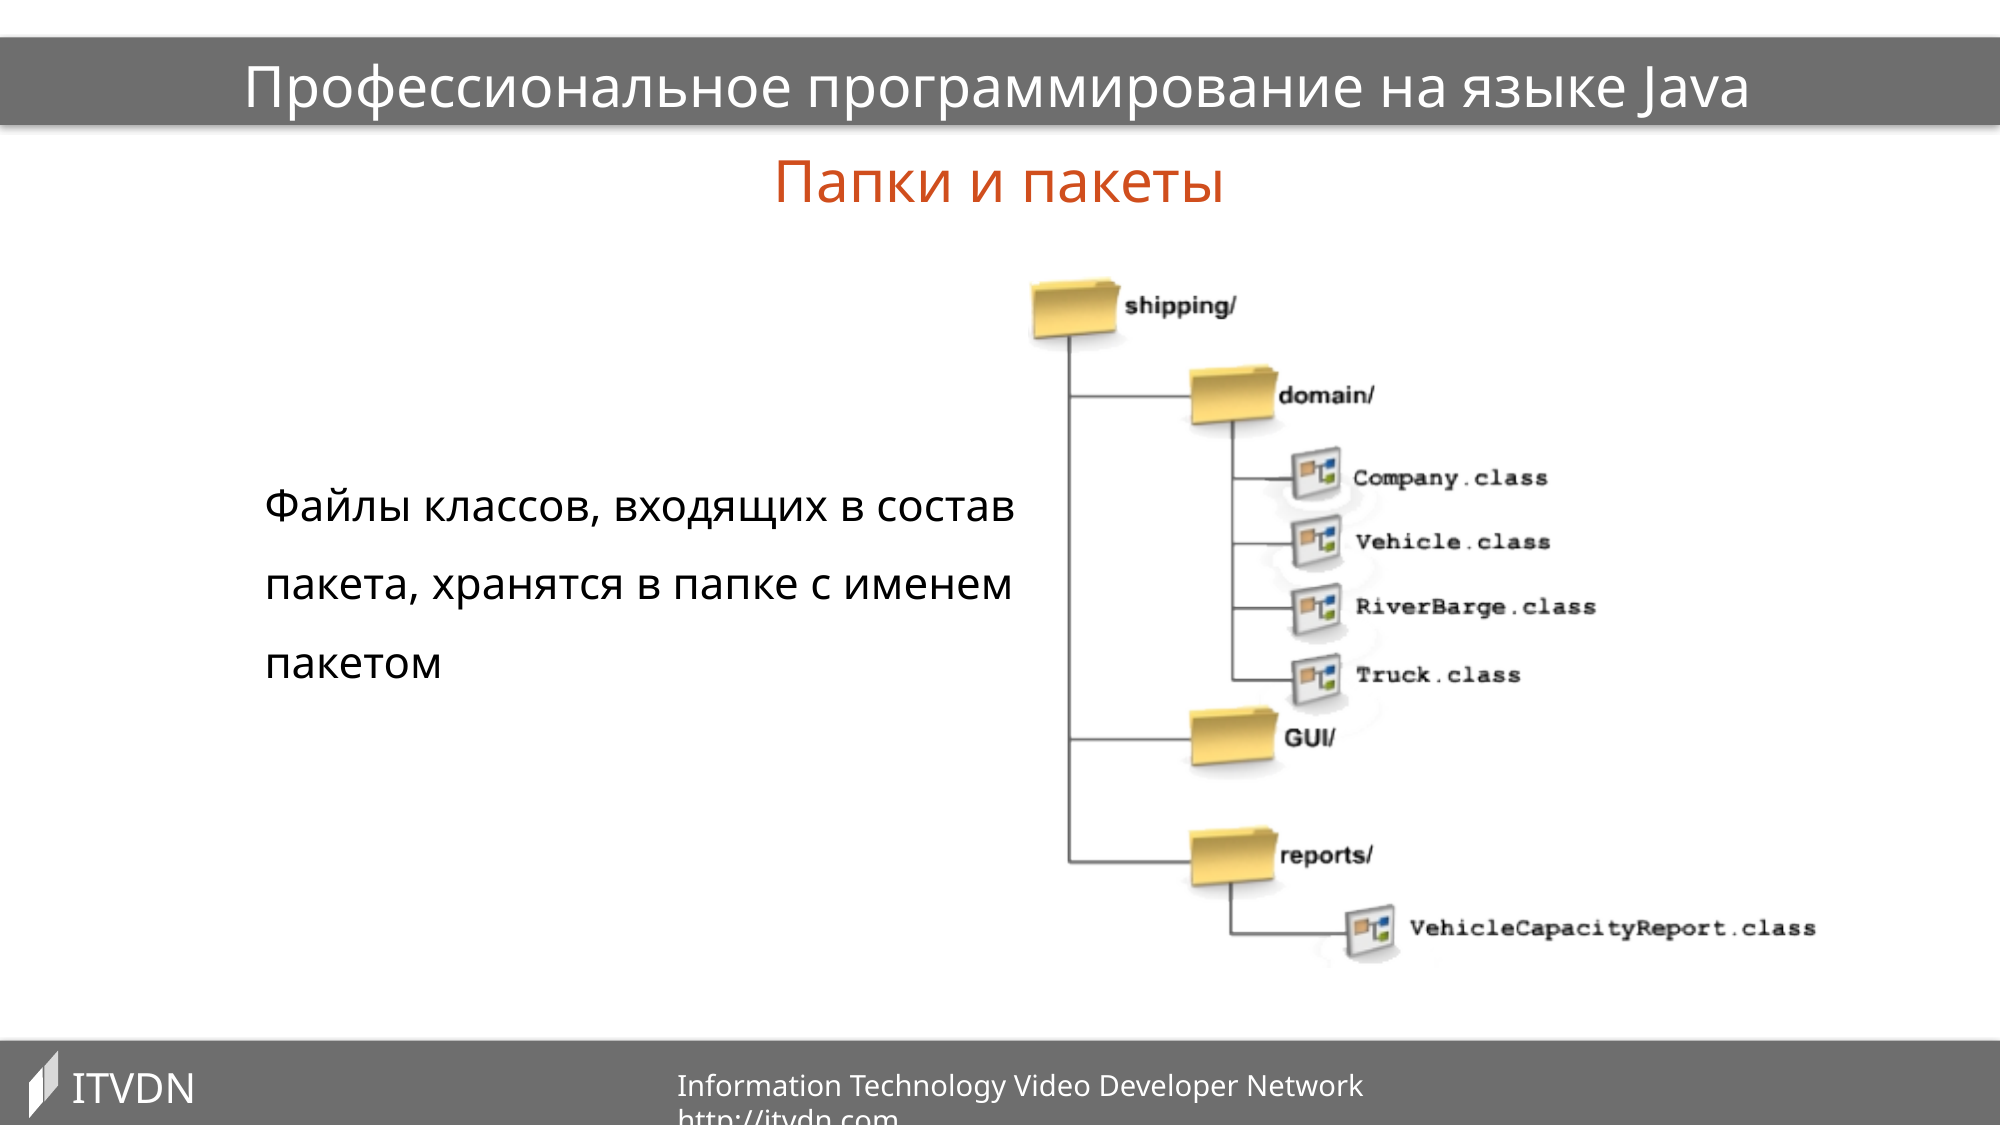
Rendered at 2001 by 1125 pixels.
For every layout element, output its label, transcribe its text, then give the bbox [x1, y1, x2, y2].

text_box Файлы классов, входящих в состав пакета, хранятся в папке с именем пакетом [249, 443, 1023, 695]
text_box ITVDN [62, 1054, 212, 1120]
picture [1028, 275, 1825, 969]
text_box [0, 1037, 2000, 1125]
text_box Профессиональное программирование на языке Java [207, 37, 1788, 132]
text_box Information Technology Video Developer Network http://itvdn.com [662, 1059, 1963, 1125]
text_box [28, 1050, 59, 1119]
text_box [0, 34, 2000, 128]
text_box Папки и пакеты [324, 138, 1675, 225]
text_box [99, 264, 1825, 371]
